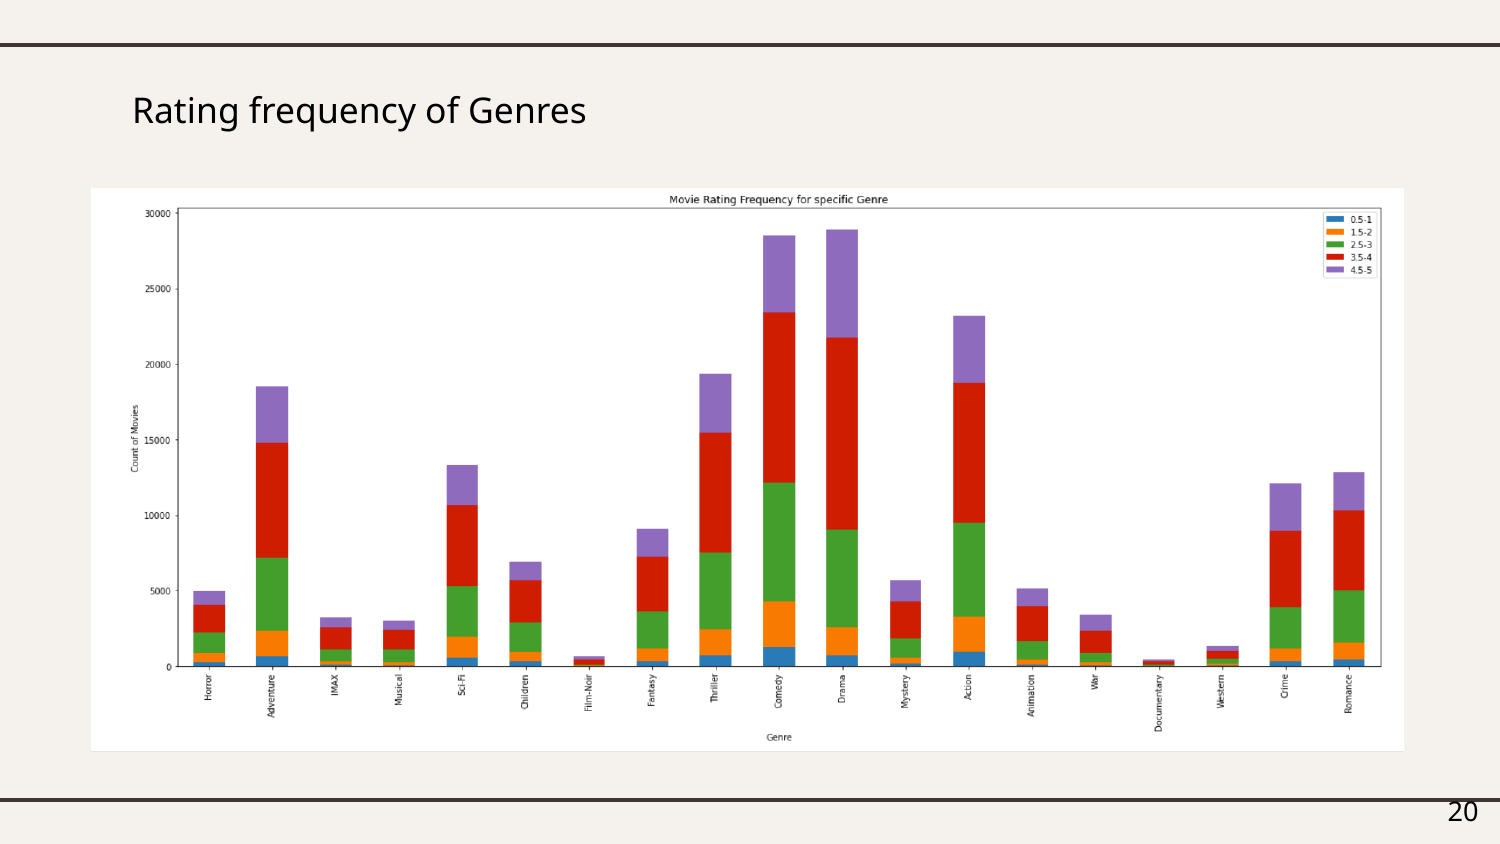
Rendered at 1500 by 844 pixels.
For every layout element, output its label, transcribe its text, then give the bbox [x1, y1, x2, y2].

picture [90, 187, 1404, 752]
title Rating frequency of Genres [116, 72, 822, 167]
slide_number 20 [1403, 779, 1494, 844]
